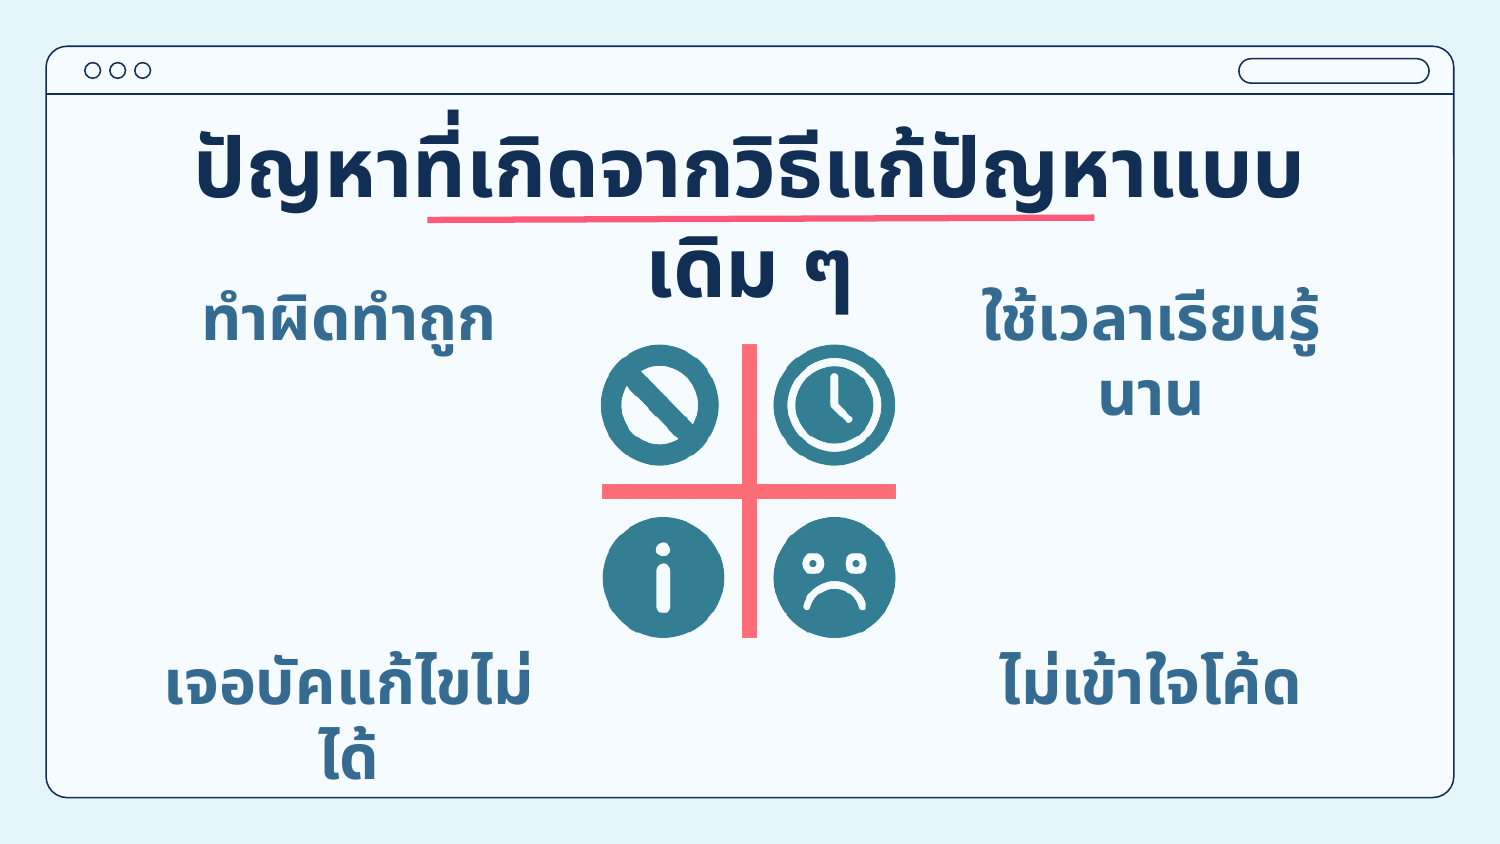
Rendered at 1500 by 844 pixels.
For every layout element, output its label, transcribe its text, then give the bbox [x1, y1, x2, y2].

text_box เจอบัคแก้ไขไม่ได้ [126, 626, 572, 731]
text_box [426, 217, 1095, 221]
text_box ทำผิดทำถูก [163, 262, 535, 367]
title ปัญหาที่เกิดจากวิธีแก้ปัญหาแบบเดิม ๆ [118, 98, 1382, 193]
text_box ไม่เข้าใจโค้ด [965, 626, 1337, 731]
text_box ใช้เวลาเรียนรู้นาน [965, 262, 1337, 367]
picture [569, 338, 945, 652]
